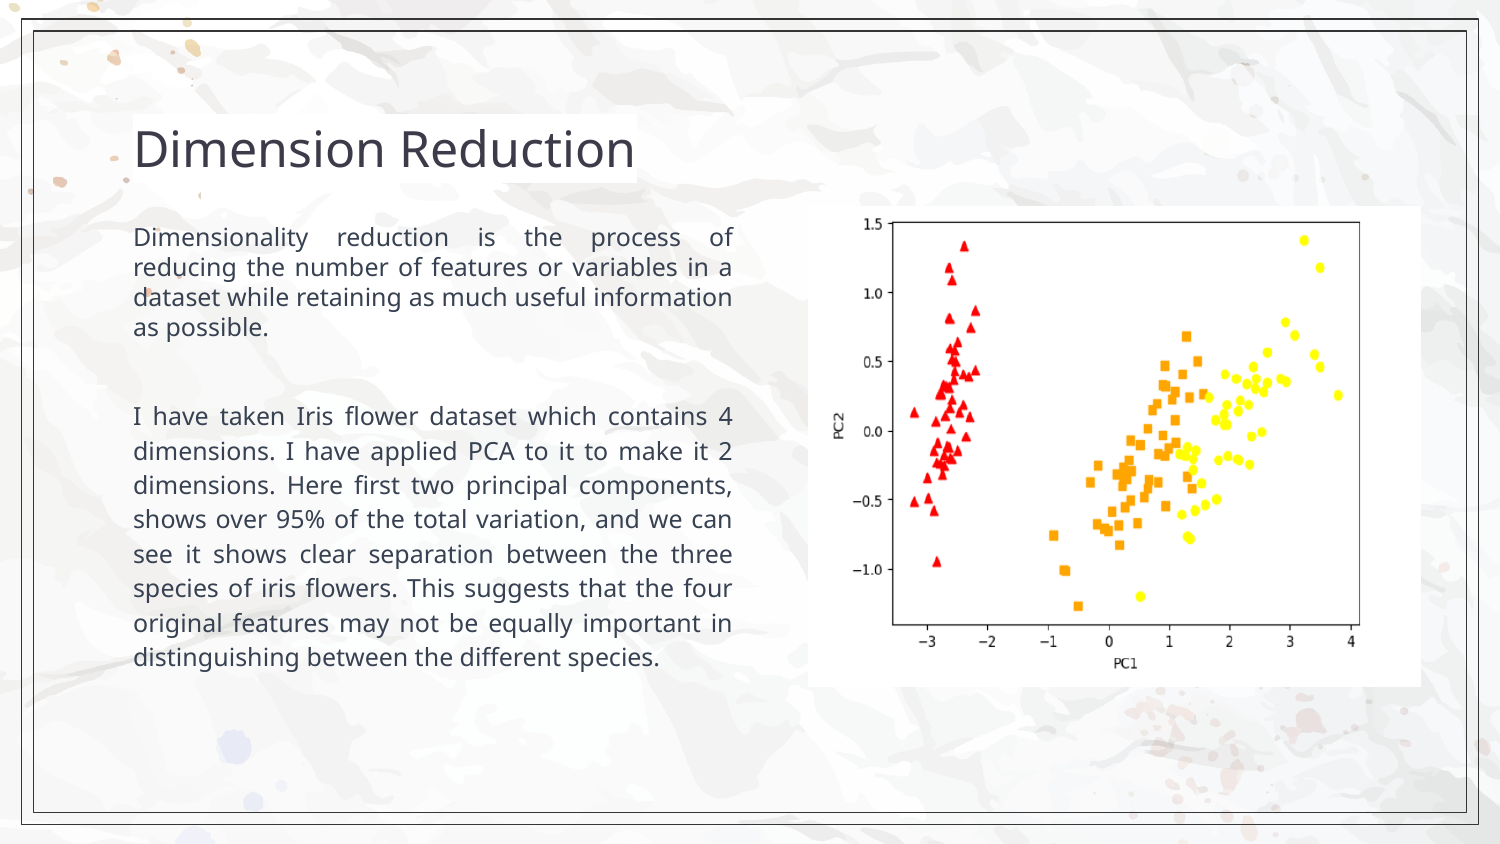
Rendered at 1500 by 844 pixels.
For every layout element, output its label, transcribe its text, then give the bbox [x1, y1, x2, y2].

picture [0, 0, 1500, 844]
list Dimensionality reduction is the process of reducing the number of features or variables in a dataset while retaining as much useful information as possible. I have taken Iris flower dataset which contains 4 dimensions. I have applied PCA to it to make it 2 dimensions. Here first two principal components, shows over 95% of the total variation, and we can see it shows clear separation between the three species of iris flowers. This suggests that the four original features may not be equally important in distinguishing between the different species. [118, 206, 749, 700]
title Dimension Reduction [118, 72, 1382, 167]
